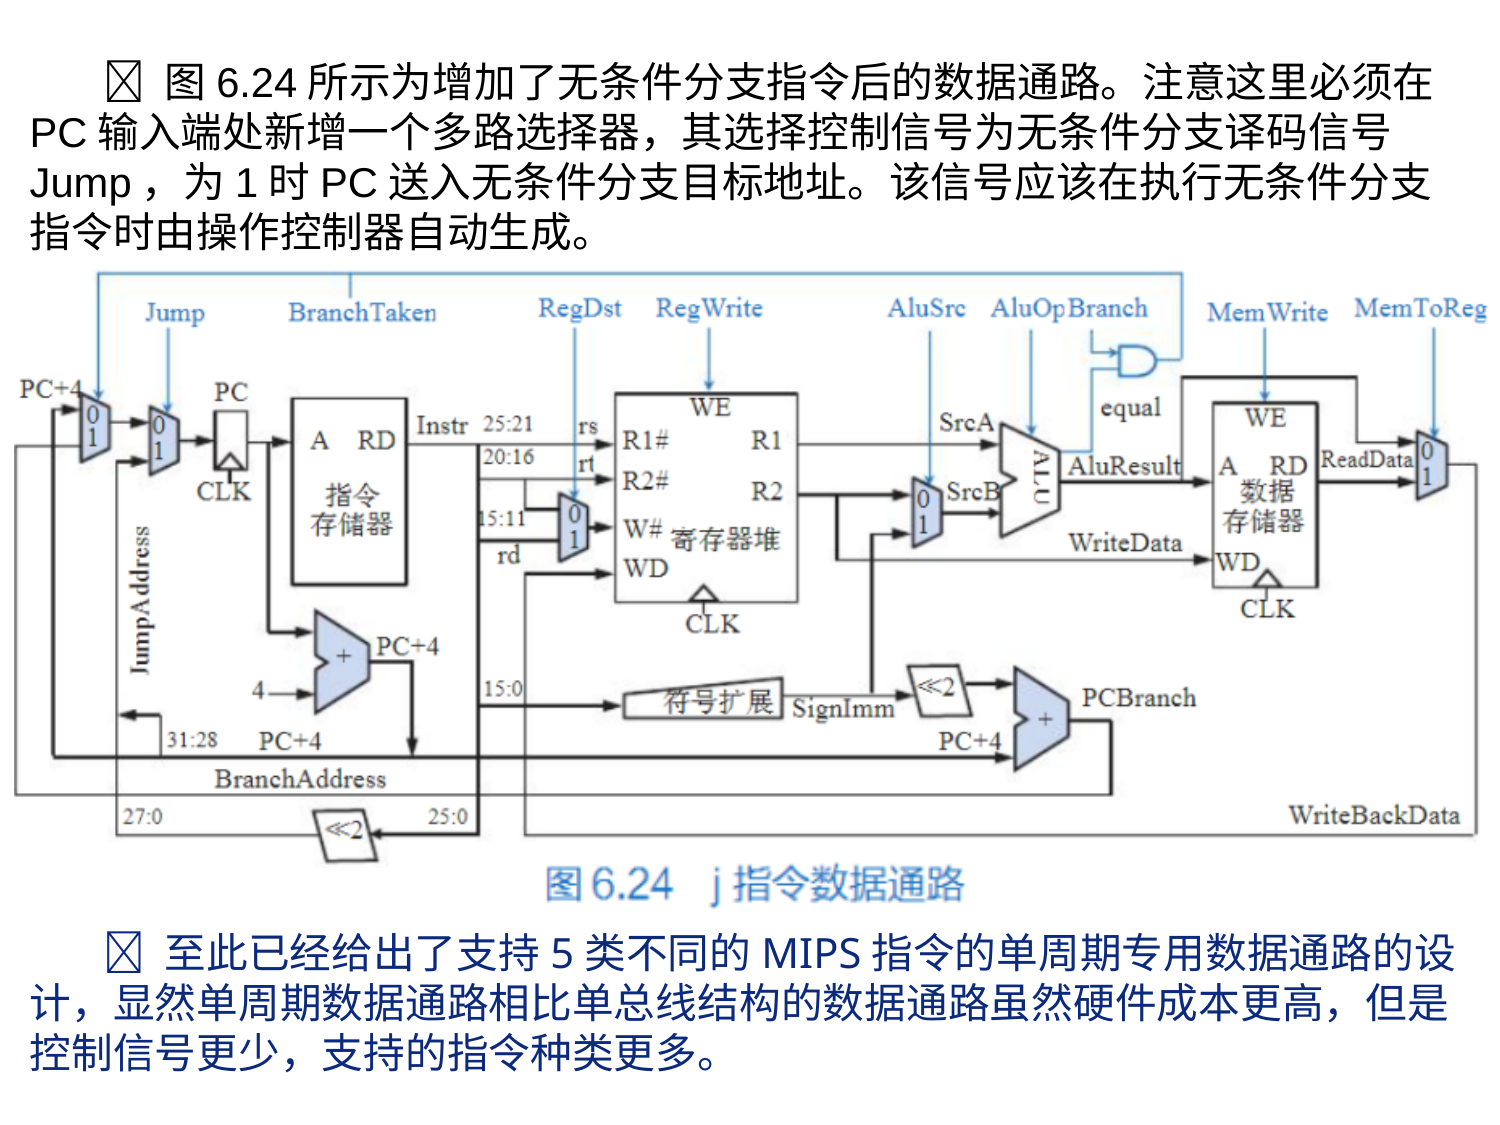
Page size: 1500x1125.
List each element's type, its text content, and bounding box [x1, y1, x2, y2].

text_box  图6.24所示为增加了无条件分支指令后的数据通路。注意这里必须在PC输入端处新增一个多路选择器，其选择控制信号为无条件分支译码信号Jump，为1时PC送入无条件分支目标地址。该信号应该在执行无条件分支指令时由操作控制器自动生成。 [14, 48, 1485, 262]
subtitle  至此已经给出了支持5类不同的MIPS指令的单周期专用数据通路的设计，显然单周期数据通路相比单总线结构的数据通路虽然硬件成本更高，但是控制信号更少，支持的指令种类更多。 [14, 918, 1486, 1088]
picture [14, 268, 1491, 914]
